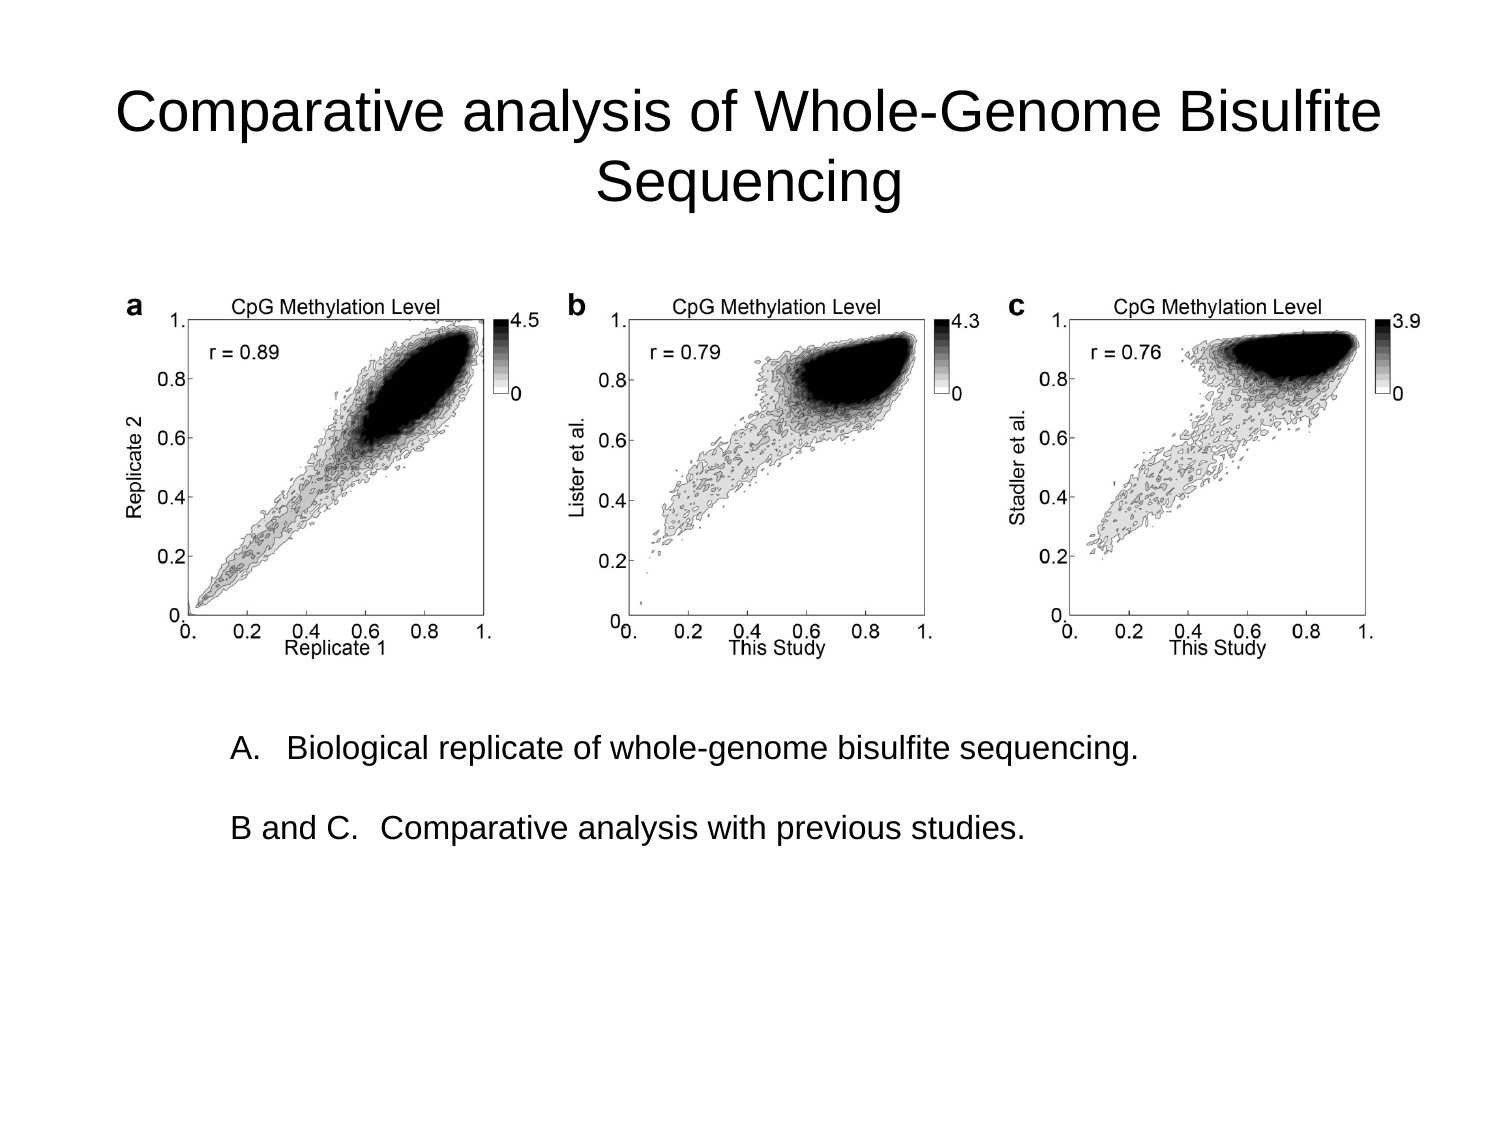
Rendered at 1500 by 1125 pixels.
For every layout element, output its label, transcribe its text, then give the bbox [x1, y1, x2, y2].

text_box Biological replicate of whole-genome bisulfite sequencing. B and C. Comparative analysis with previous studies. [215, 719, 1249, 854]
picture [111, 277, 1443, 667]
text_box Comparative analysis of Whole-Genome Bisulfite Sequencing [74, 65, 1425, 213]
